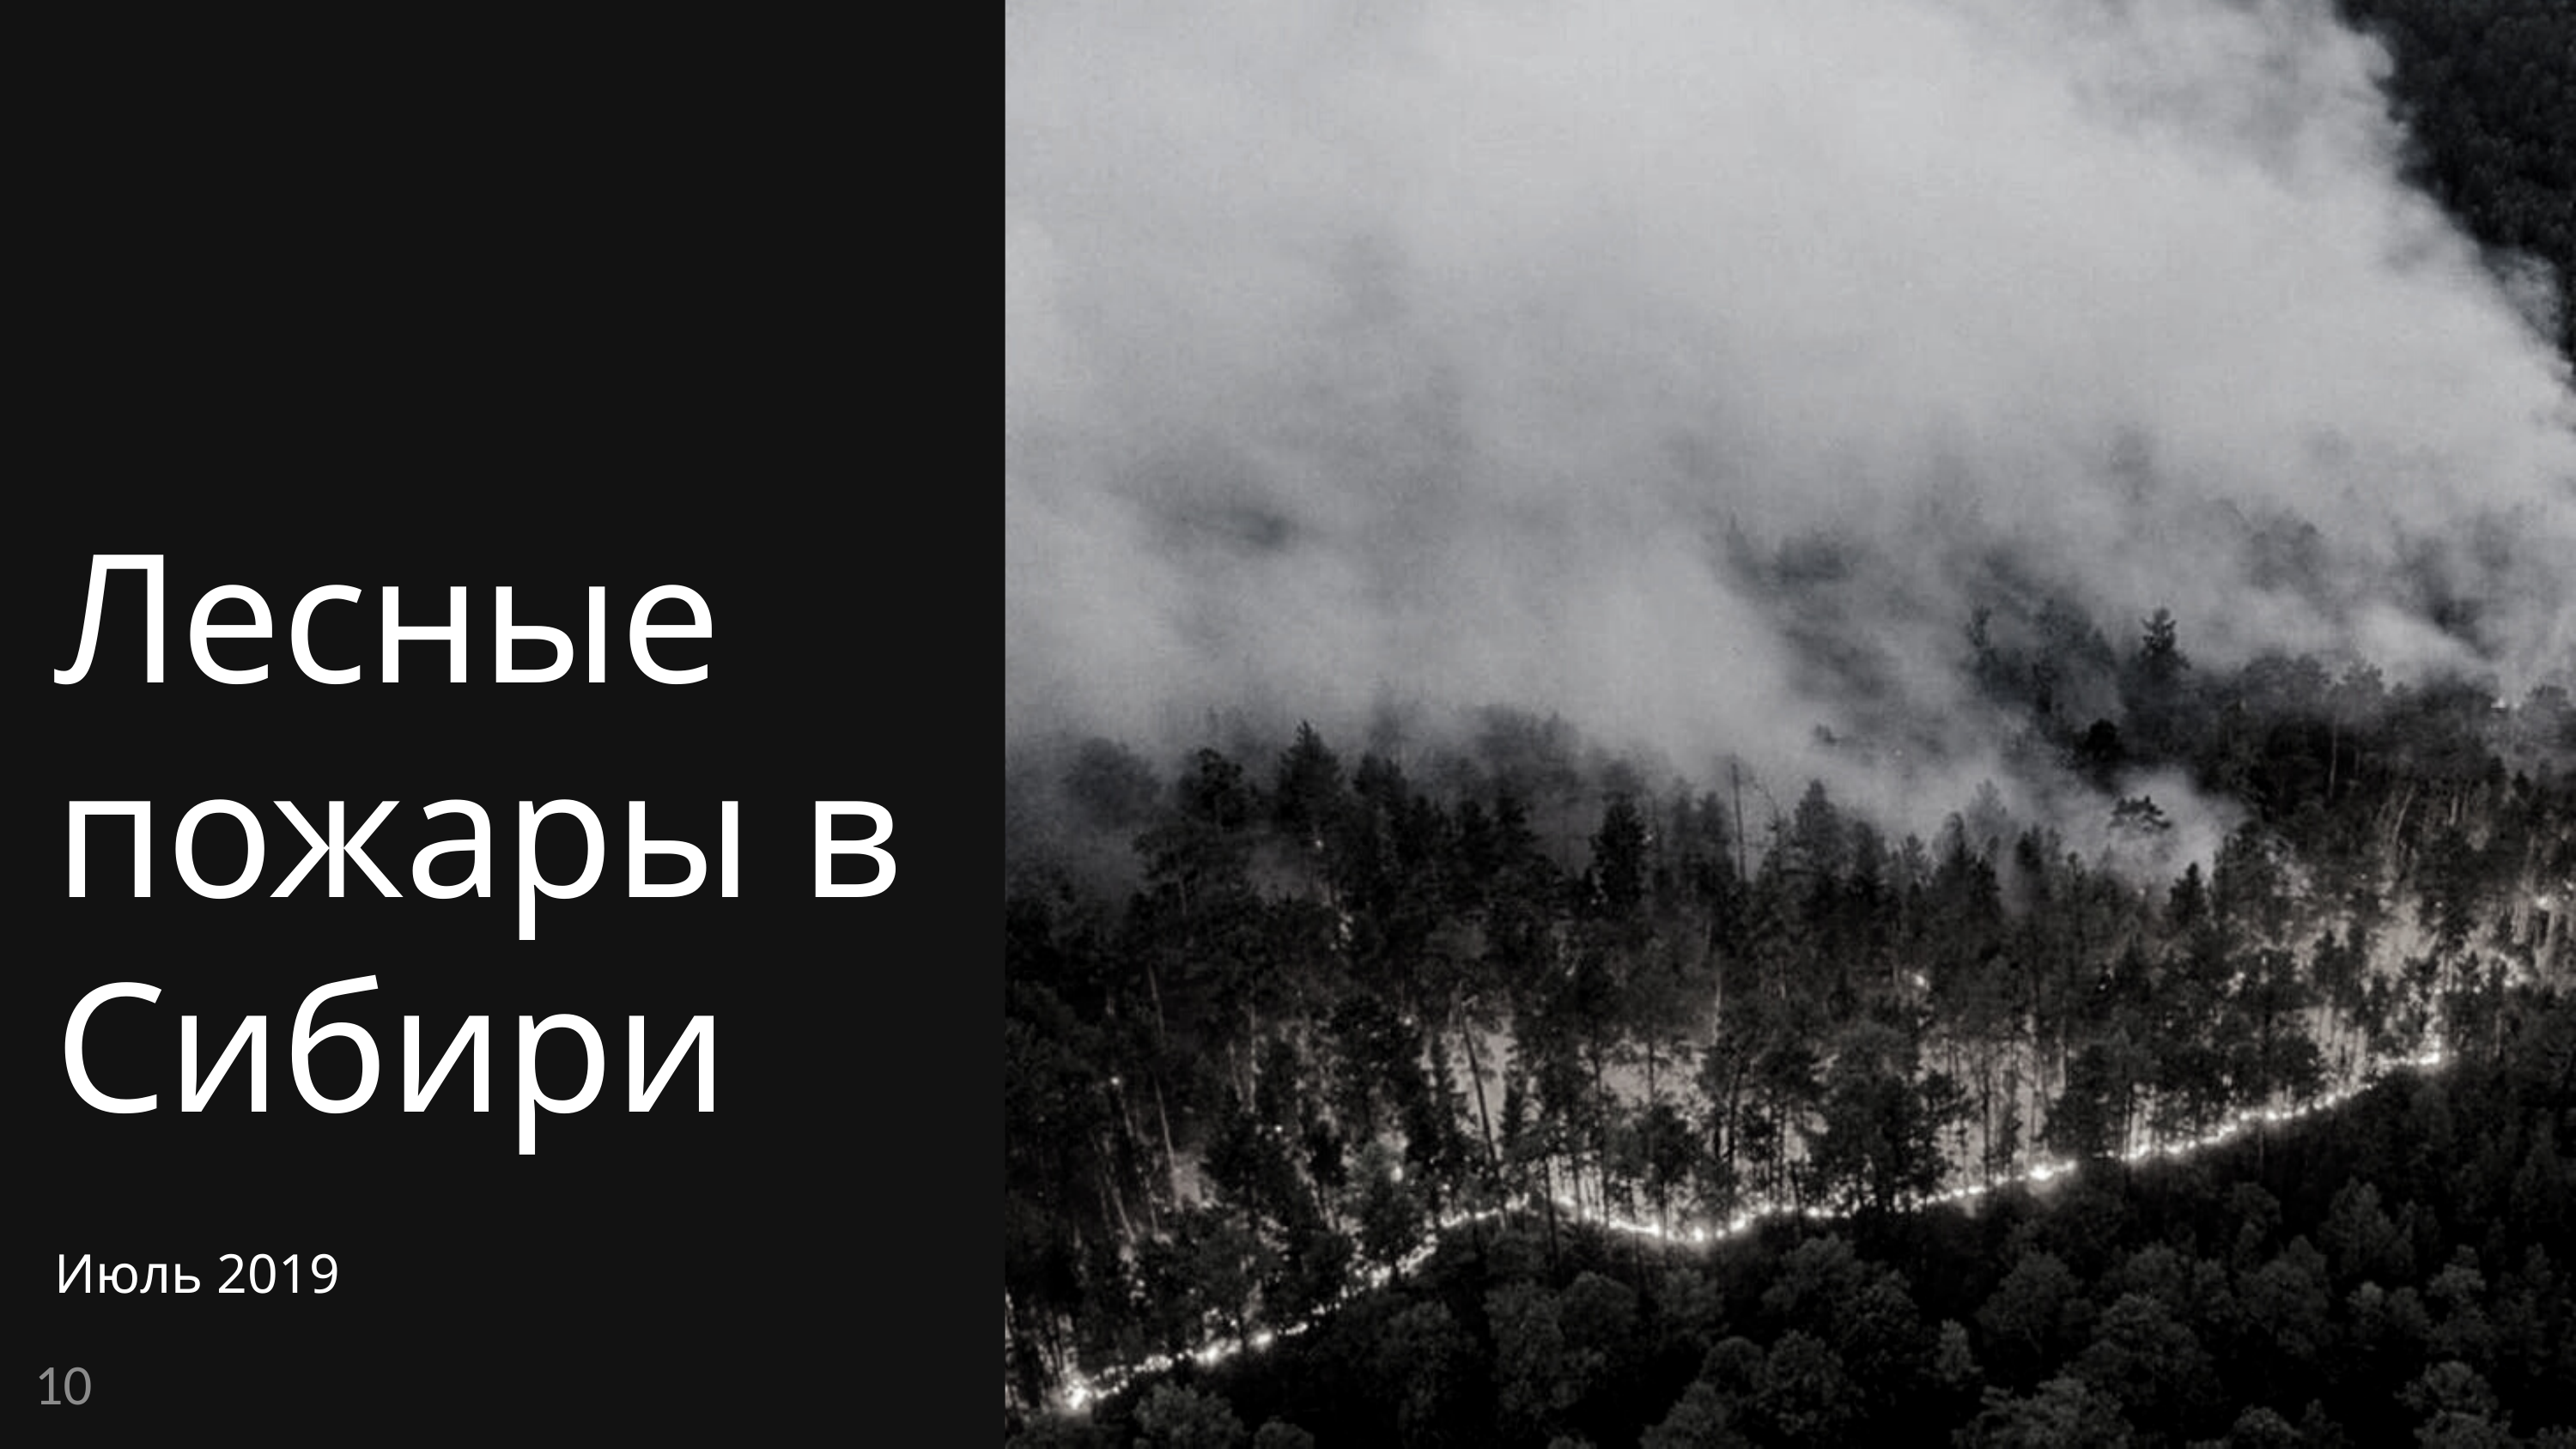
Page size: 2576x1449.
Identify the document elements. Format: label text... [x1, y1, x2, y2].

picture [1005, 0, 2576, 1449]
slide_number 10 [21, 1355, 322, 1408]
text_box Июль 2019 [54, 1228, 1000, 1304]
text_box Лесные пожары в Сибири [54, 504, 1000, 1149]
